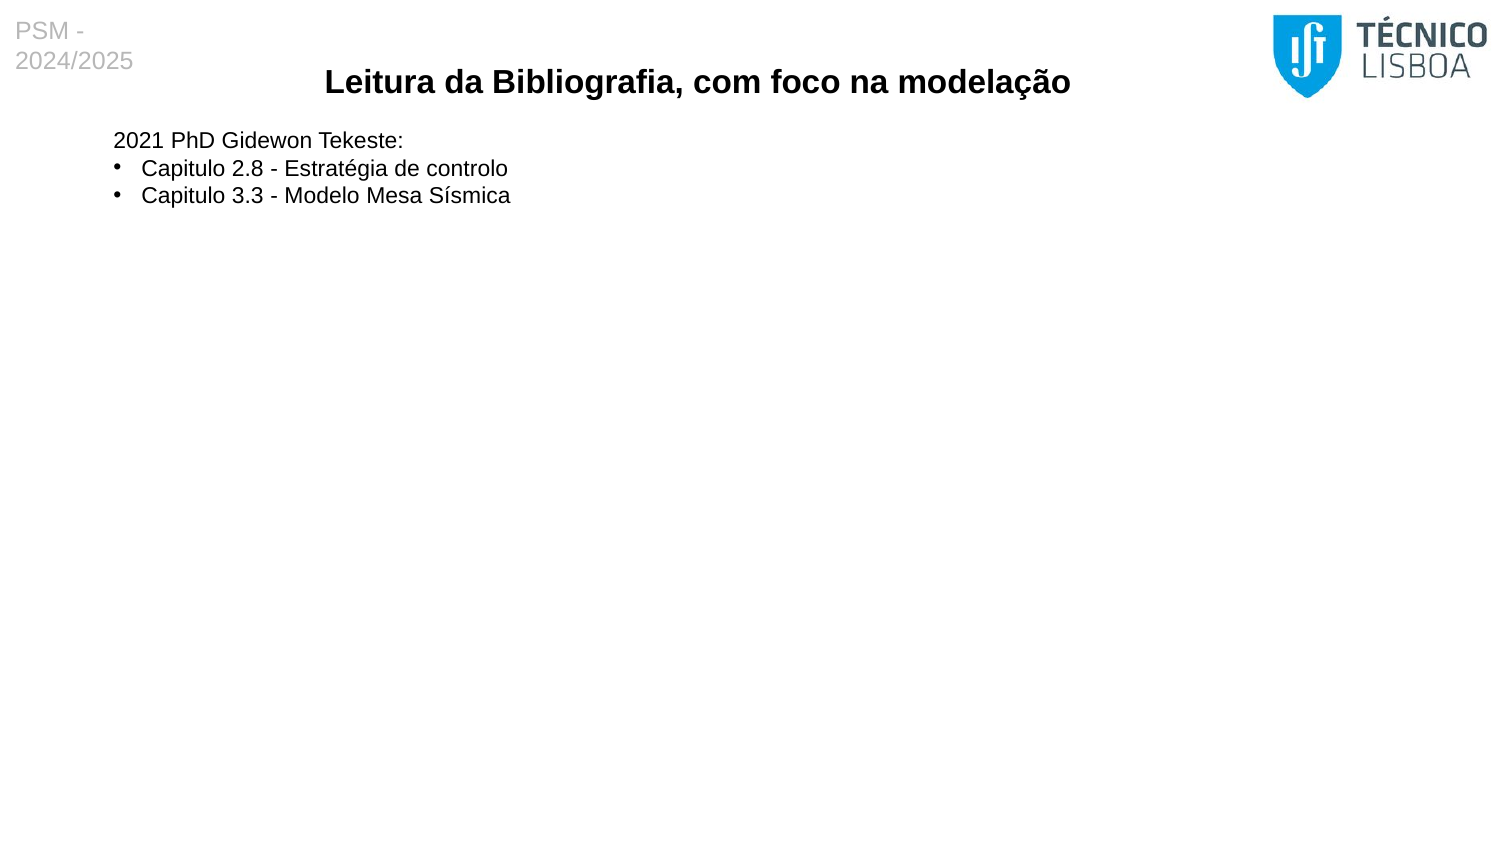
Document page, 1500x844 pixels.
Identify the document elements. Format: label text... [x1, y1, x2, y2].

text_box PSM - 2024/2025 [0, 0, 225, 90]
text_box 2021 PhD Gidewon Tekeste: Capitulo 2.8 - Estratégia de controlo Capitulo 3.3 - Modelo Mesa Sísmica [98, 118, 1500, 216]
picture [1260, 0, 1500, 106]
text_box Leitura da Bibliografia, com foco na modelação [309, 52, 1145, 108]
